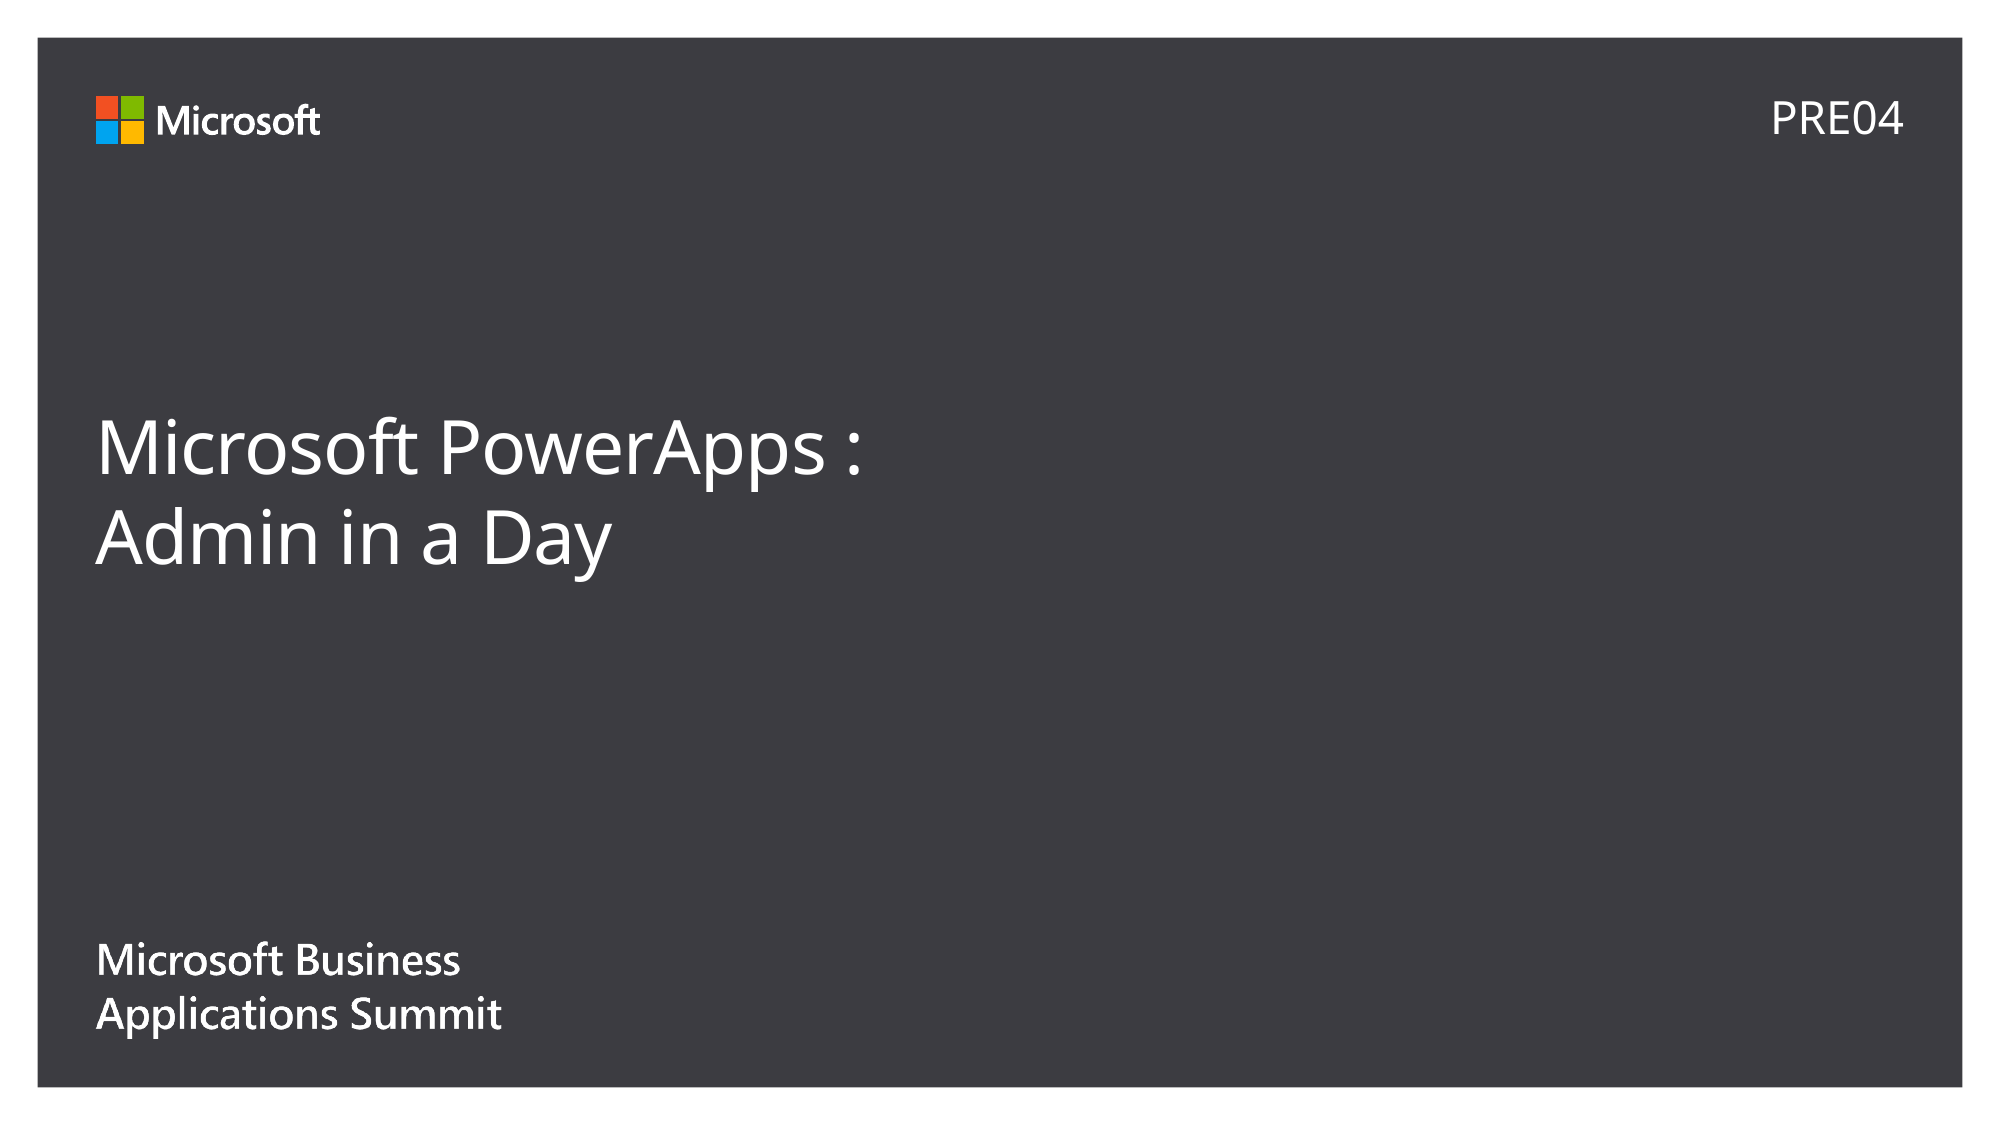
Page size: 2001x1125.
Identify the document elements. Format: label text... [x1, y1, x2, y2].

list PRE04 [1551, 88, 1905, 145]
title Microsoft PowerApps : Admin in a Day [95, 397, 1596, 580]
picture [95, 930, 630, 1039]
